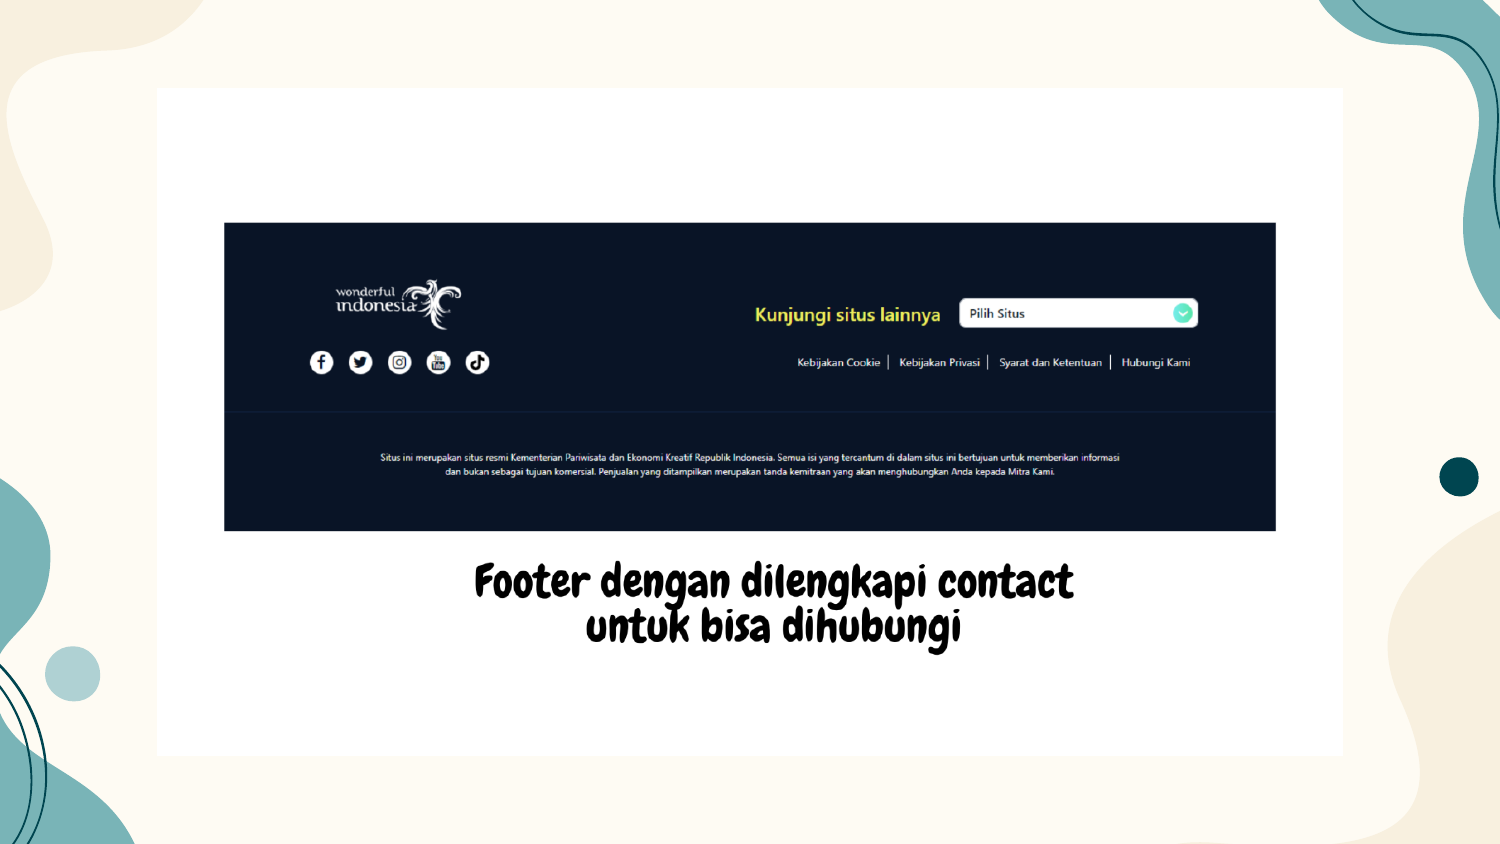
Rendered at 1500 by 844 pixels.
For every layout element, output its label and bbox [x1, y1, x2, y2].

picture [156, 88, 1343, 756]
